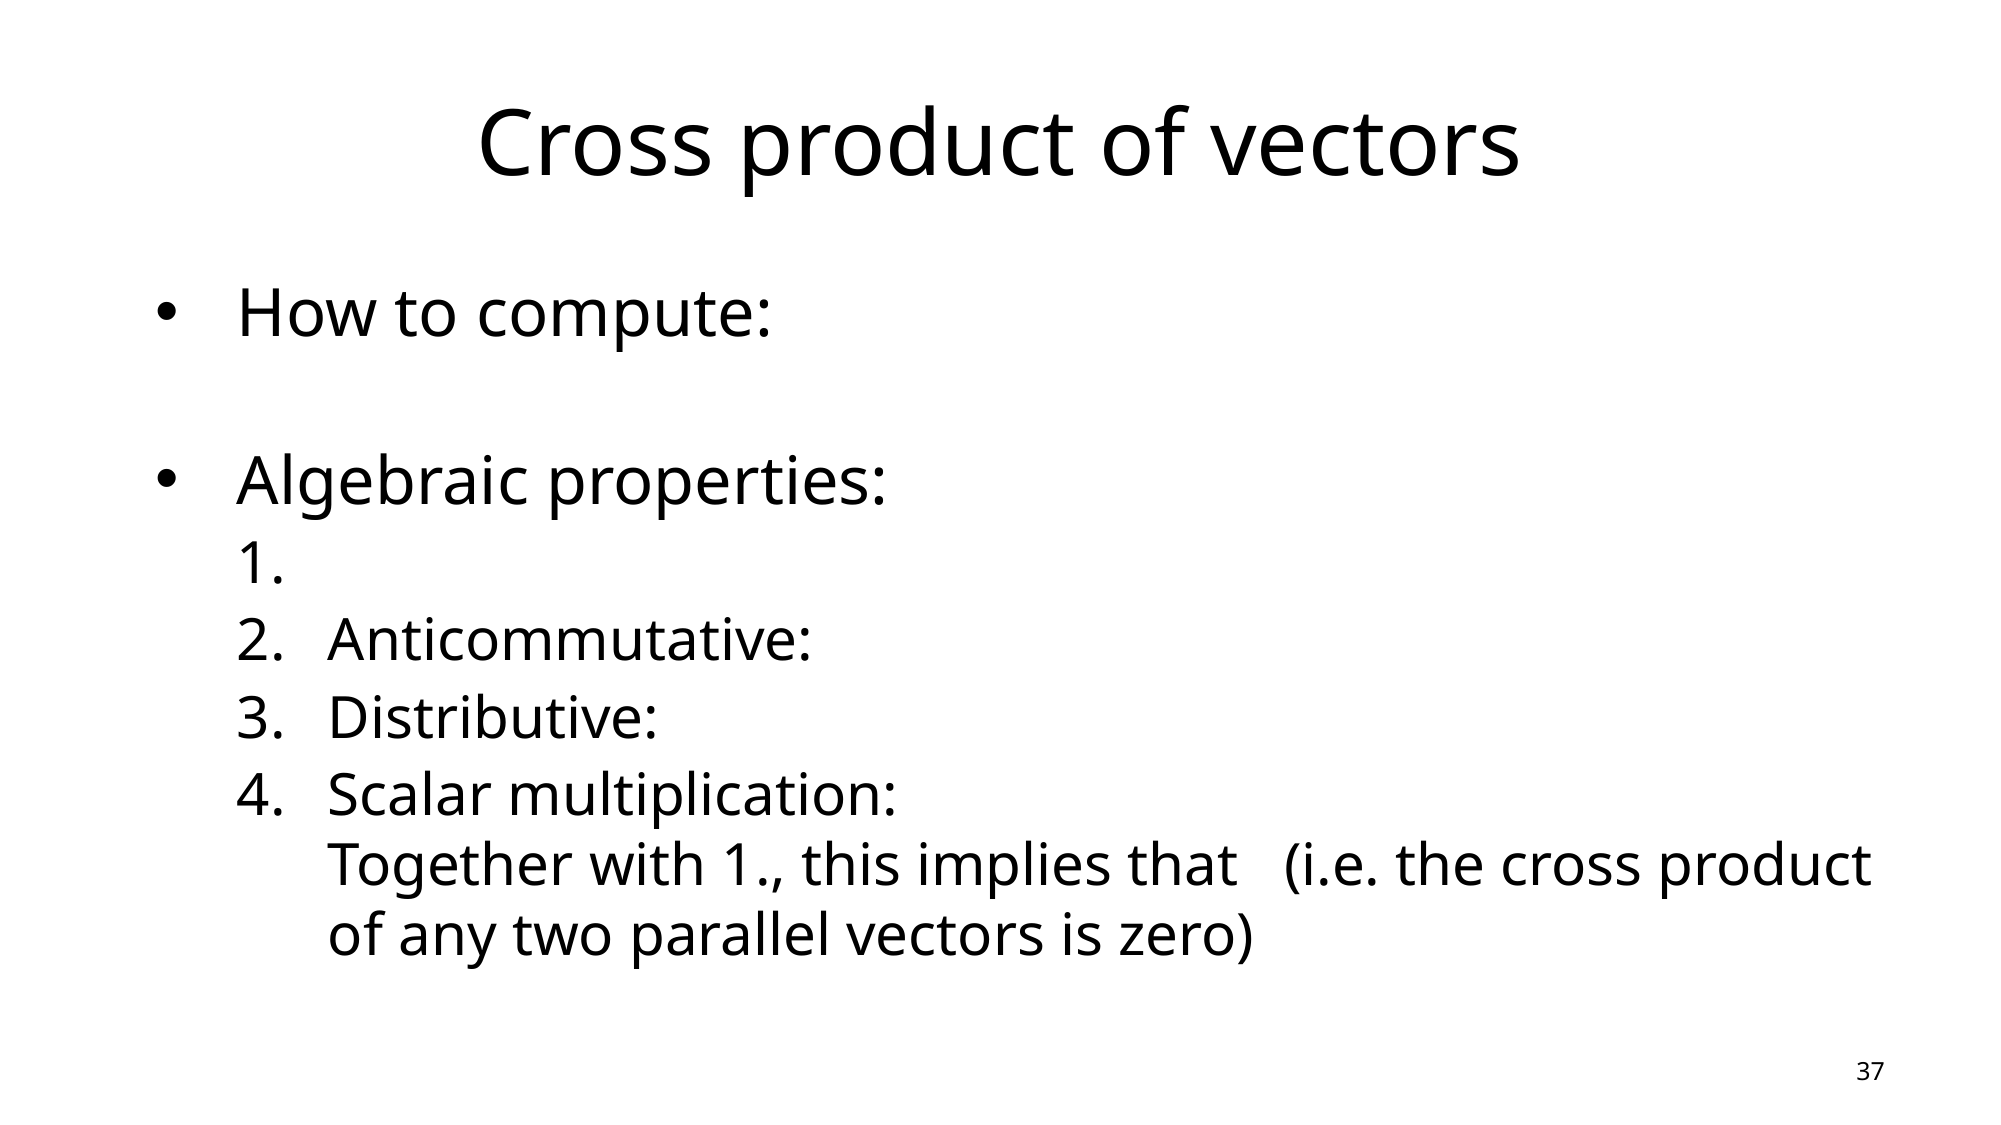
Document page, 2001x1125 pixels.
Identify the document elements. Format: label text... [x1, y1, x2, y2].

slide_number 36 [1433, 1042, 1900, 1103]
title Cross product of vectors [99, 45, 1900, 233]
